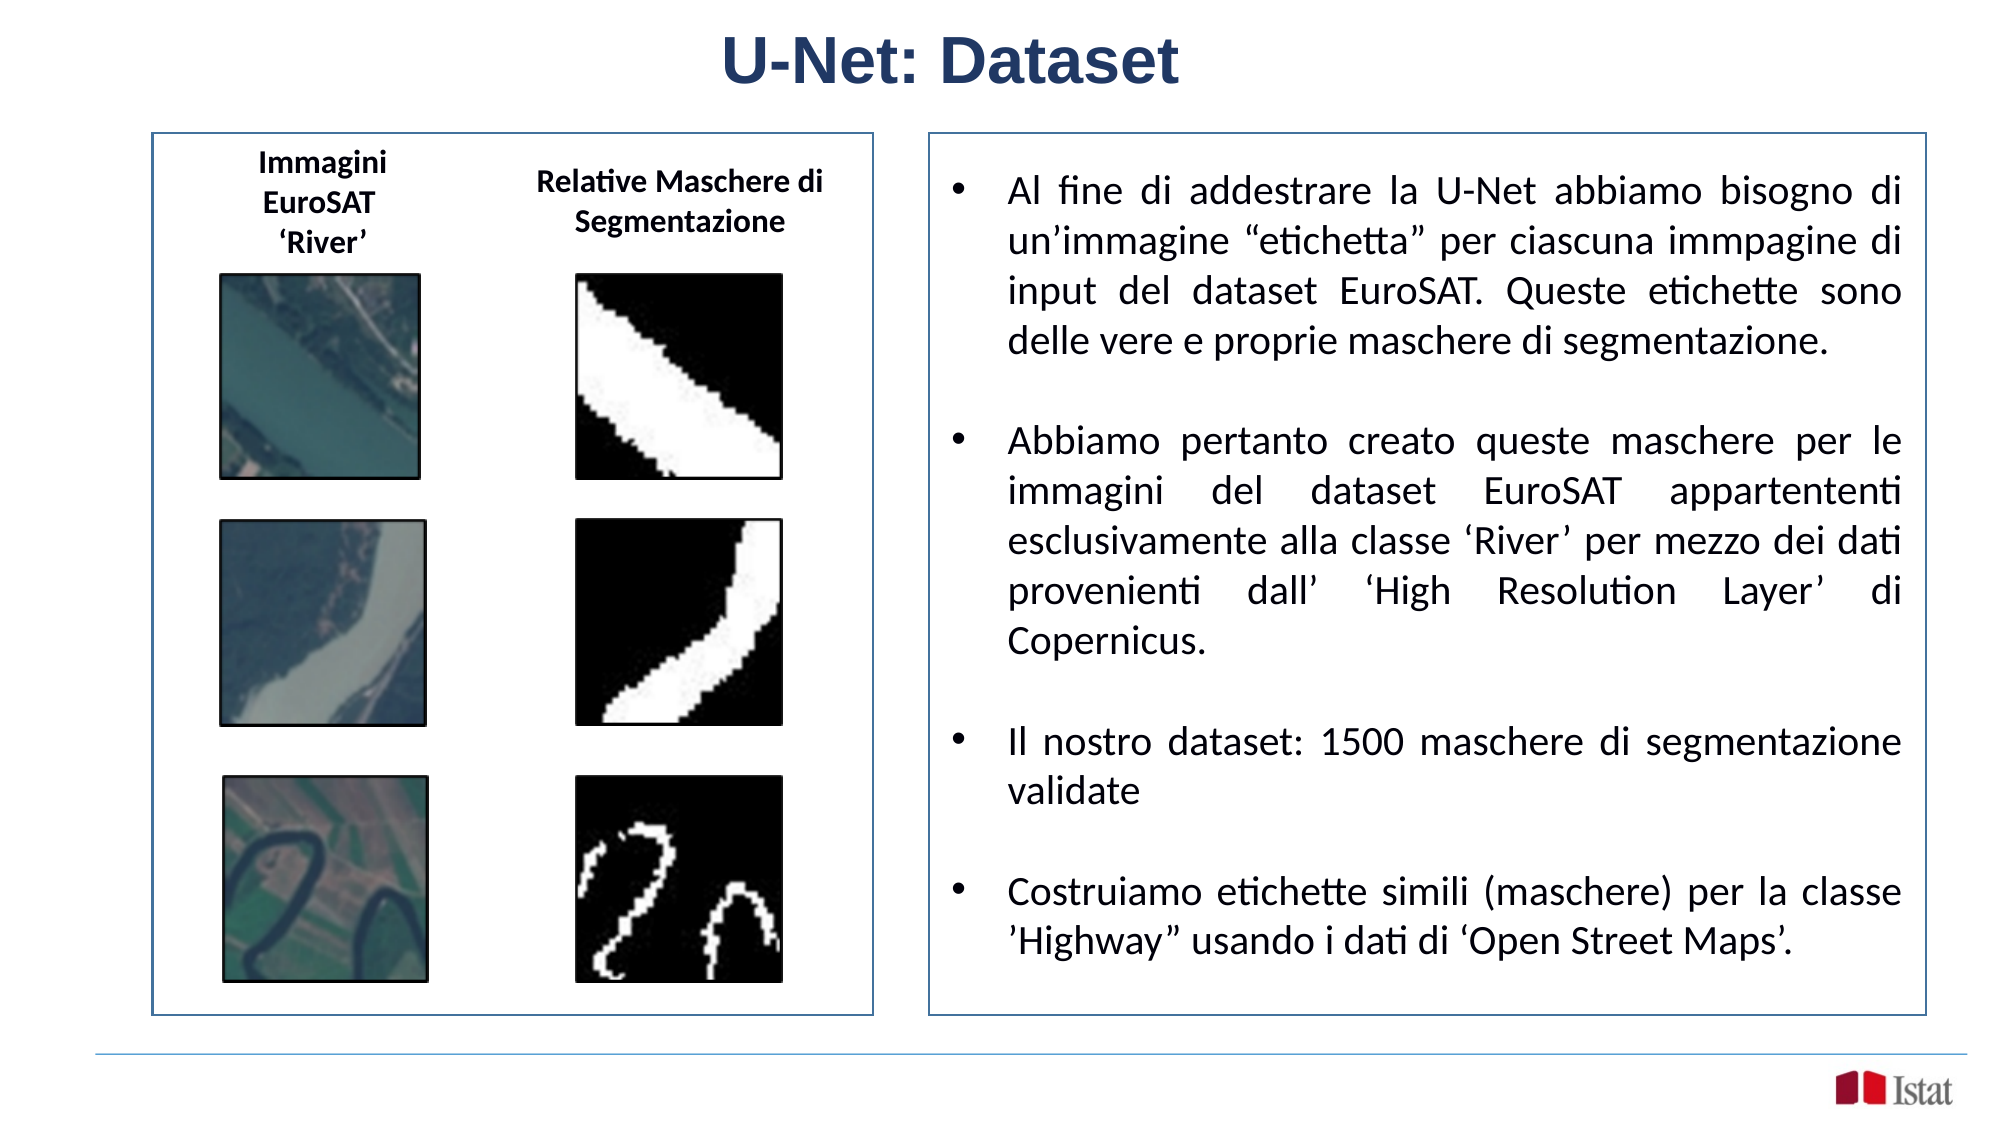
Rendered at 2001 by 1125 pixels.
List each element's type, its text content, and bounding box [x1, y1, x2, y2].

title U-Net: Dataset [177, 2, 1725, 121]
picture [222, 775, 429, 983]
picture [219, 519, 427, 727]
picture [575, 518, 782, 726]
text_box [928, 132, 1927, 1016]
picture [218, 273, 421, 480]
text_box [151, 132, 874, 1016]
picture [1828, 1060, 1961, 1116]
picture [575, 273, 783, 480]
picture [575, 775, 782, 983]
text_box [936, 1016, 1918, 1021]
